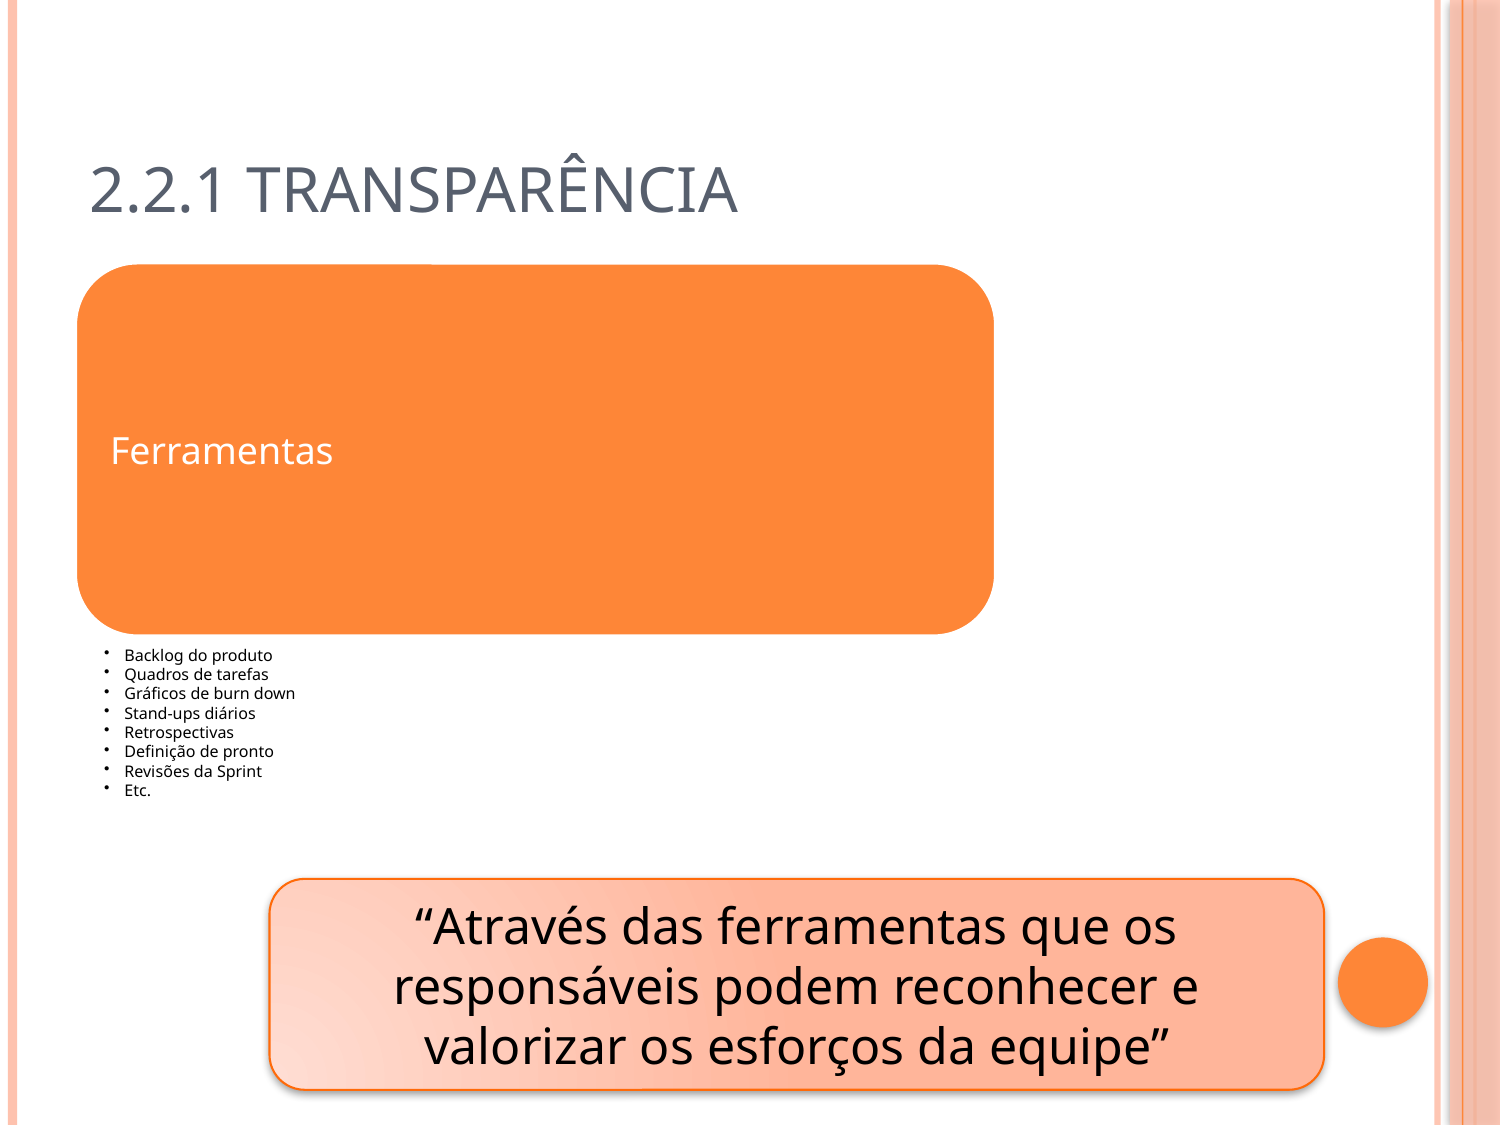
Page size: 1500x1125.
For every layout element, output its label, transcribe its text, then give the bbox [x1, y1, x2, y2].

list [74, 261, 997, 810]
text_box “Através das ferramentas que os responsáveis ​​podem reconhecer e valorizar os esforços da equipe” [268, 877, 1326, 1091]
title 2.2.1 Transparência [75, 45, 1300, 233]
